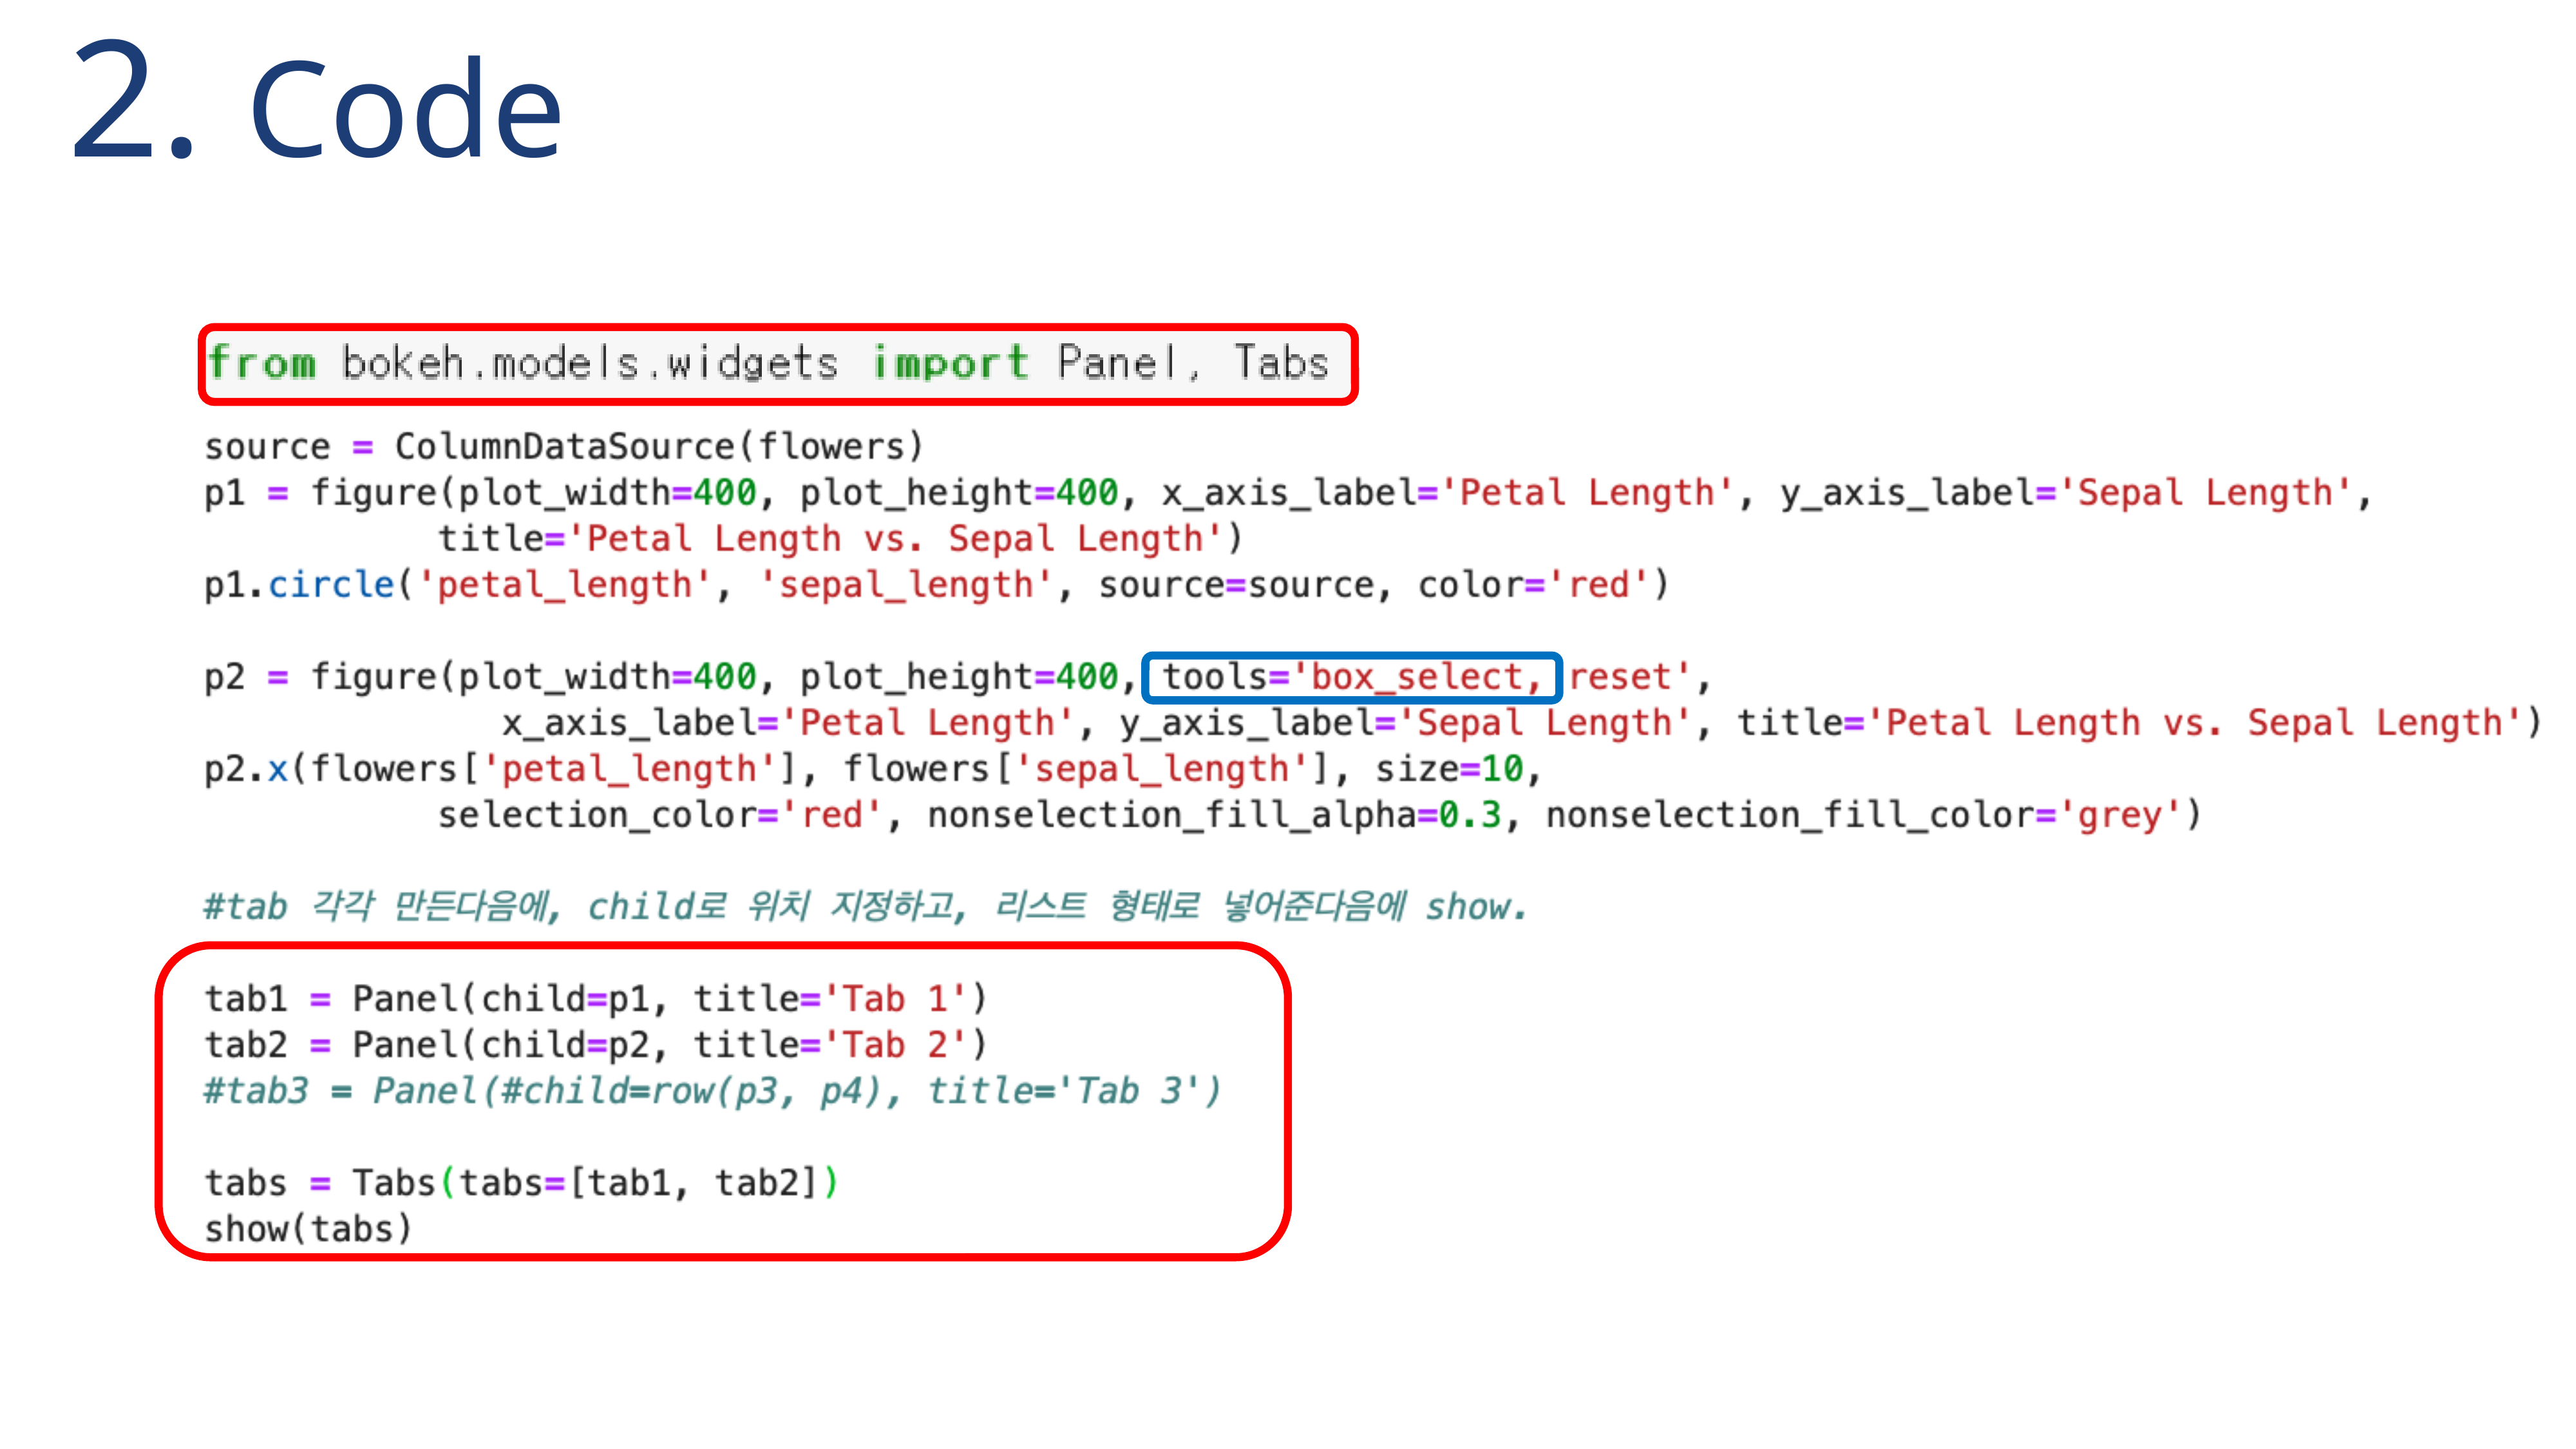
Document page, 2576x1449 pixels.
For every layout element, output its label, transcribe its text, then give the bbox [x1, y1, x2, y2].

picture [202, 327, 2576, 1258]
text_box [158, 946, 202, 1257]
title 2. Code [0, 0, 676, 252]
